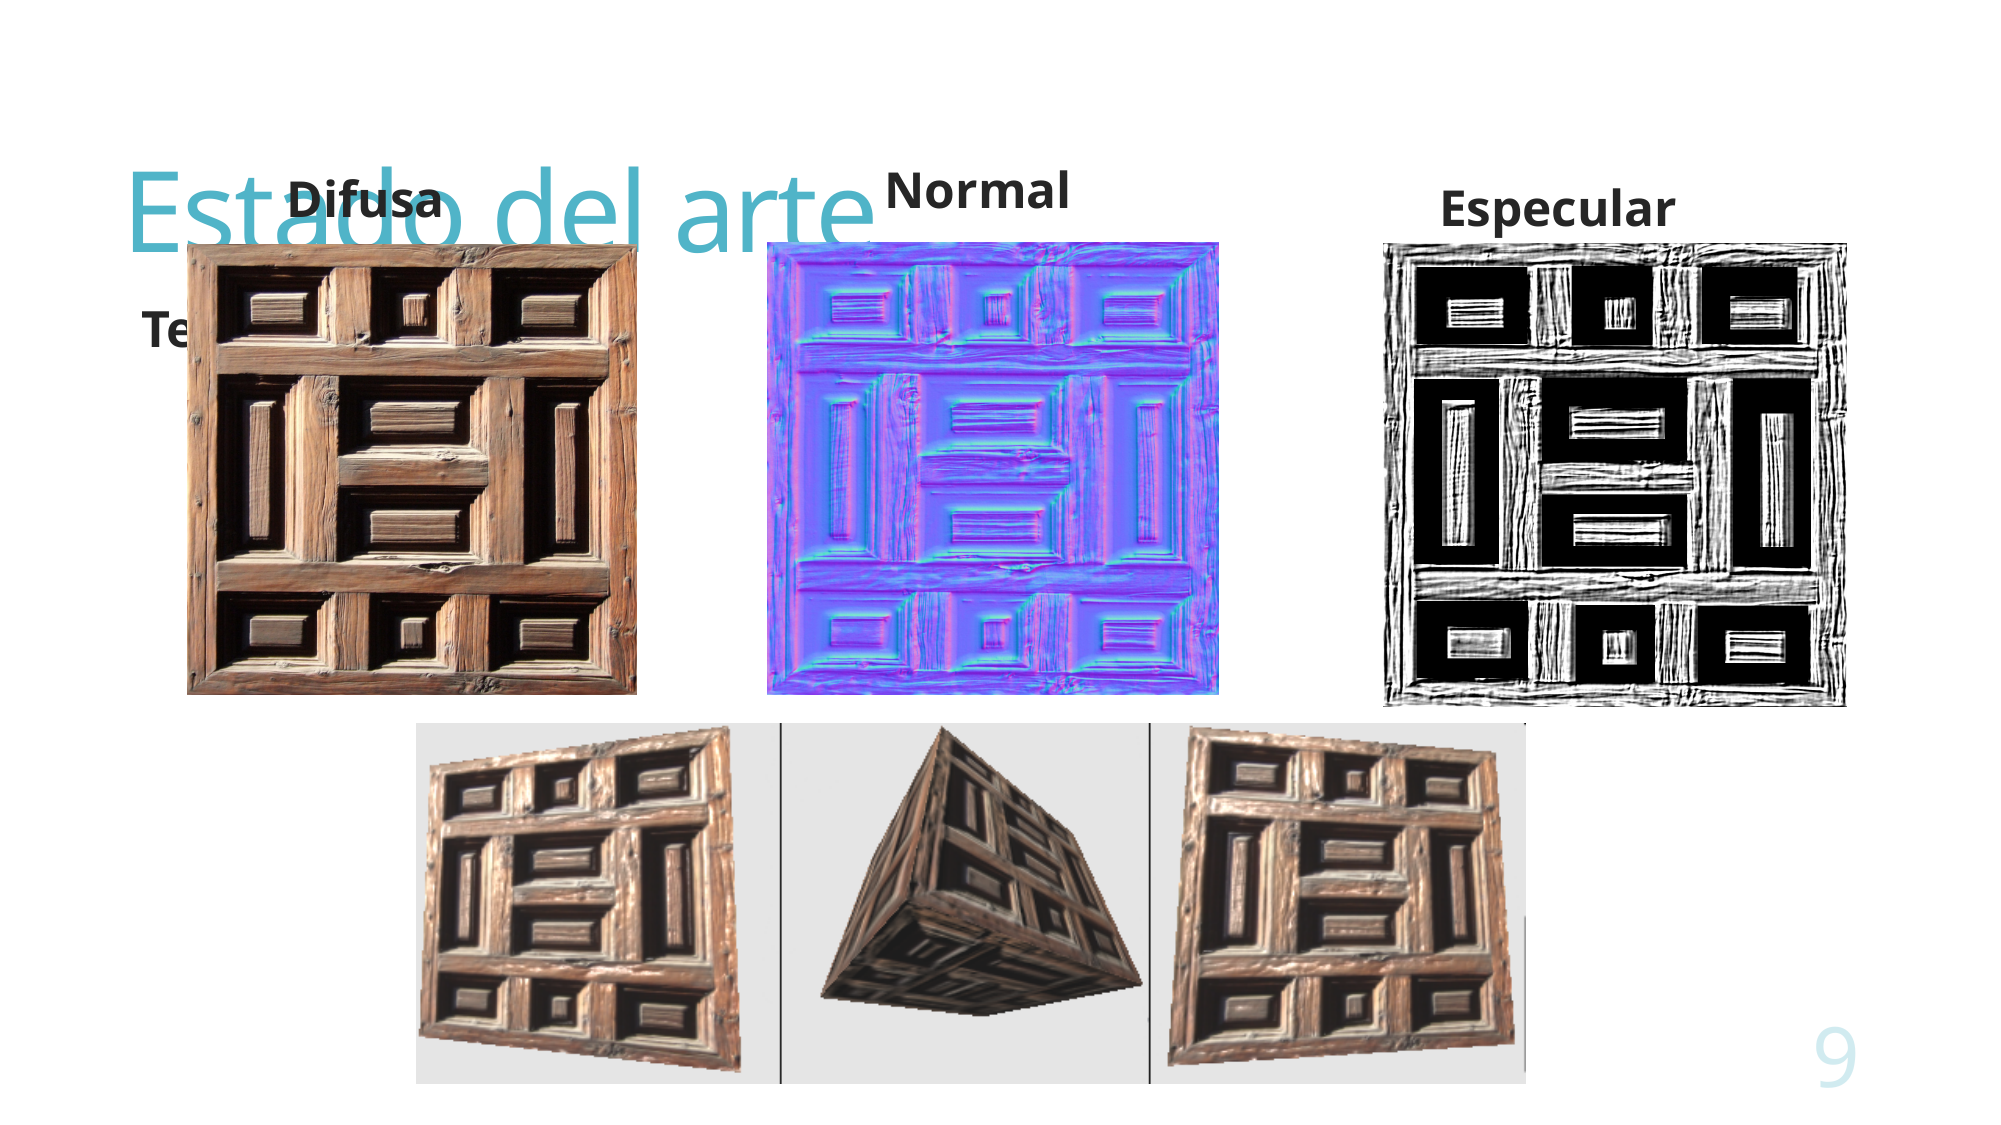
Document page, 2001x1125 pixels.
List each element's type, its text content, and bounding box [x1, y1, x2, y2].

slide_number 9 [1607, 934, 1875, 1125]
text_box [766, 160, 1220, 696]
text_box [187, 169, 637, 696]
picture [416, 723, 1526, 1084]
list Texturizado [111, 299, 1876, 1042]
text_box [1380, 177, 1847, 708]
title Estado del arte [107, 81, 1875, 354]
